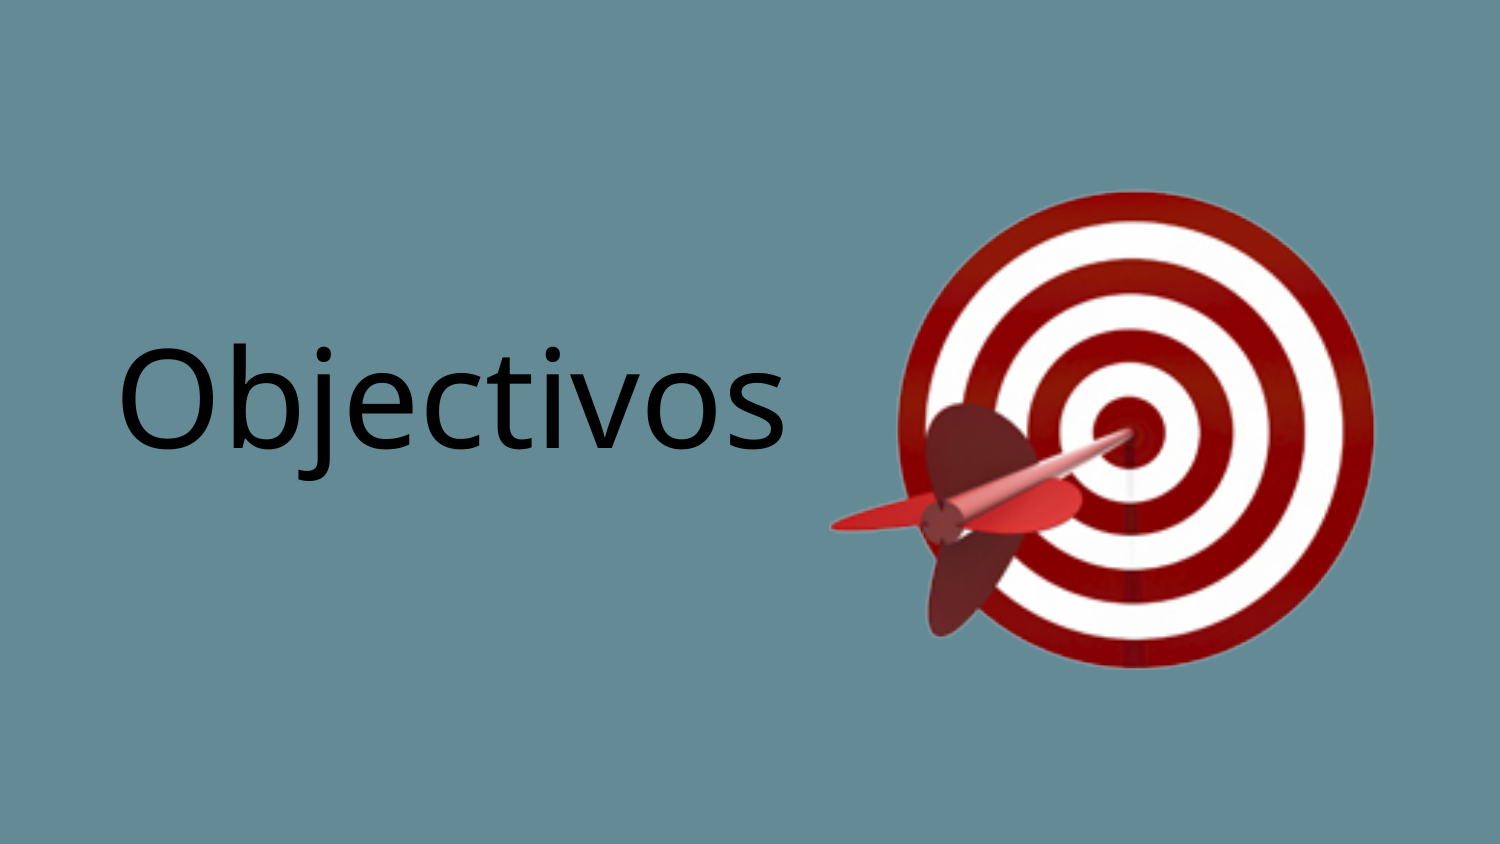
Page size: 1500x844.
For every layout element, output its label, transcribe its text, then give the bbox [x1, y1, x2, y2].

picture [785, 138, 1459, 746]
text_box Objectivos [100, 303, 780, 484]
